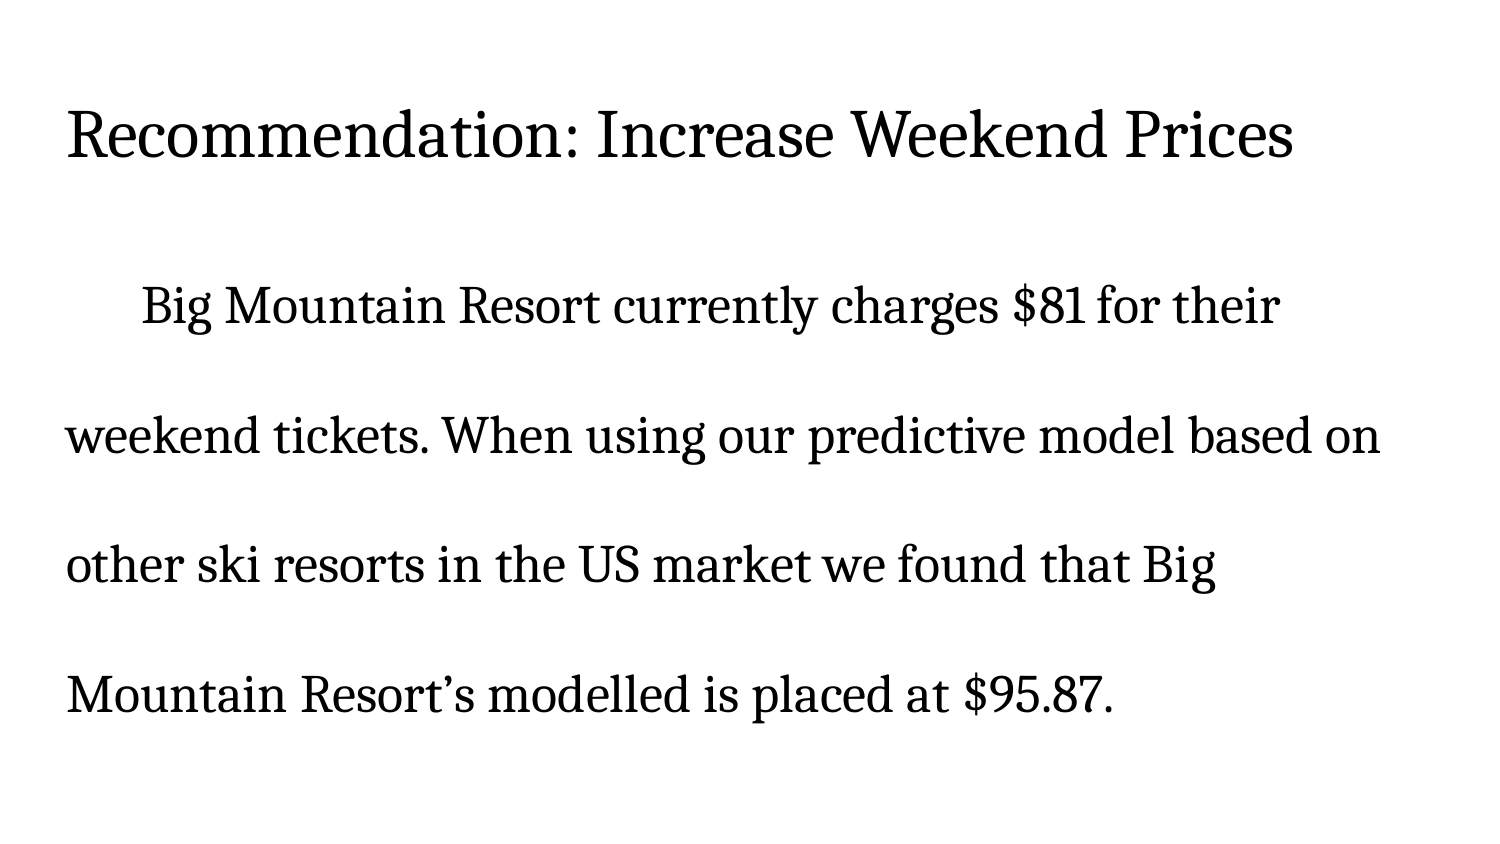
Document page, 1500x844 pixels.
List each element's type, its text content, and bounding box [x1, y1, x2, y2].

list Big Mountain Resort currently charges $81 for their weekend tickets. When using our predictive model based on other ski resorts in the US market we found that Big Mountain Resort’s modelled is placed at $95.87. [51, 189, 1449, 750]
title Recommendation: Increase Weekend Prices [51, 72, 1449, 167]
